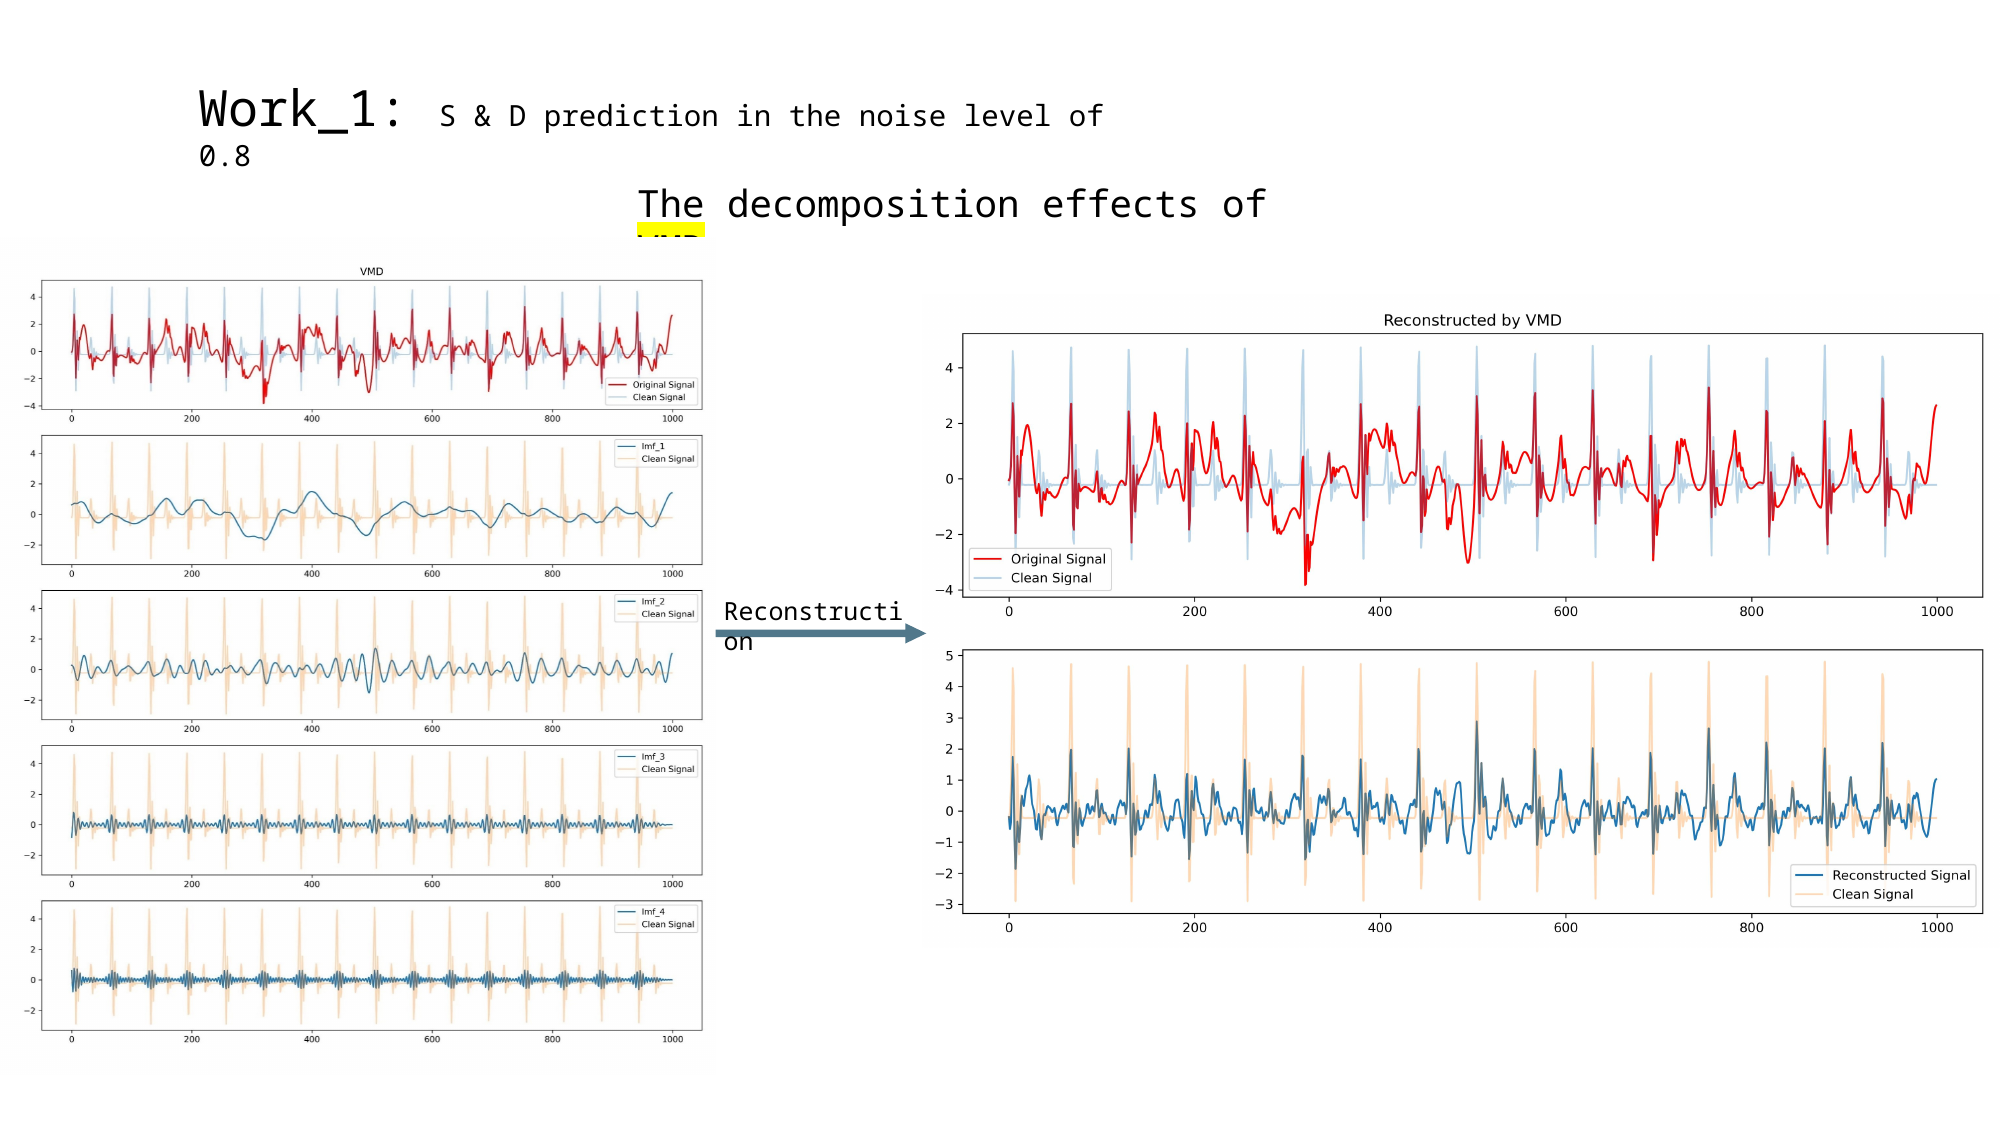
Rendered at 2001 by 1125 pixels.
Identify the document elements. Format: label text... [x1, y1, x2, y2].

picture [922, 294, 2000, 948]
text_box Reconstruction [716, 587, 922, 663]
text_box Work_1: S & D prediction in the noise level of 0.8 [184, 69, 1158, 180]
text_box The decomposition effects of VMD [622, 172, 1346, 278]
picture [0, 237, 716, 1075]
